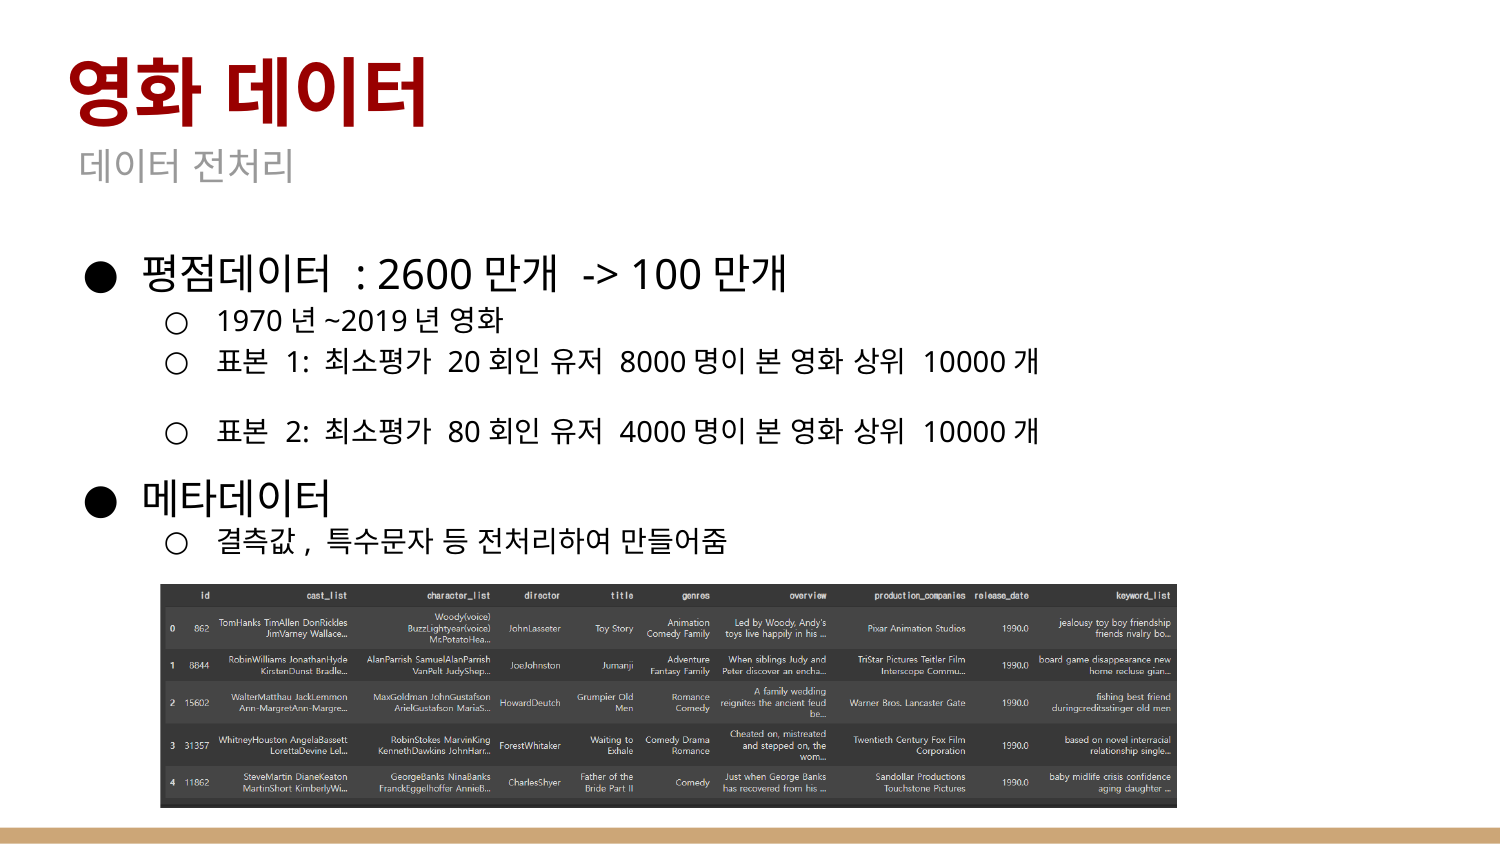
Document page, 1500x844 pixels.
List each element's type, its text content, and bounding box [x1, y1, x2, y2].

title 영화 데이터 [51, 14, 1449, 151]
list 평점데이터 : 2600만개 -> 100만개 1970년~2019년 영화 표본 1: 최소평가 20회인 유저 8000명이 본 영화 상위 10000개 표본 2: 최소평가 80회인 유저 4000명이 본 영화 상위 10000개 메타데이터 결측값, 특수문자 등 전처리하여 만들어줌 [51, 207, 1449, 764]
list 데이터 전처리 [63, 121, 1462, 200]
picture [160, 584, 1178, 808]
